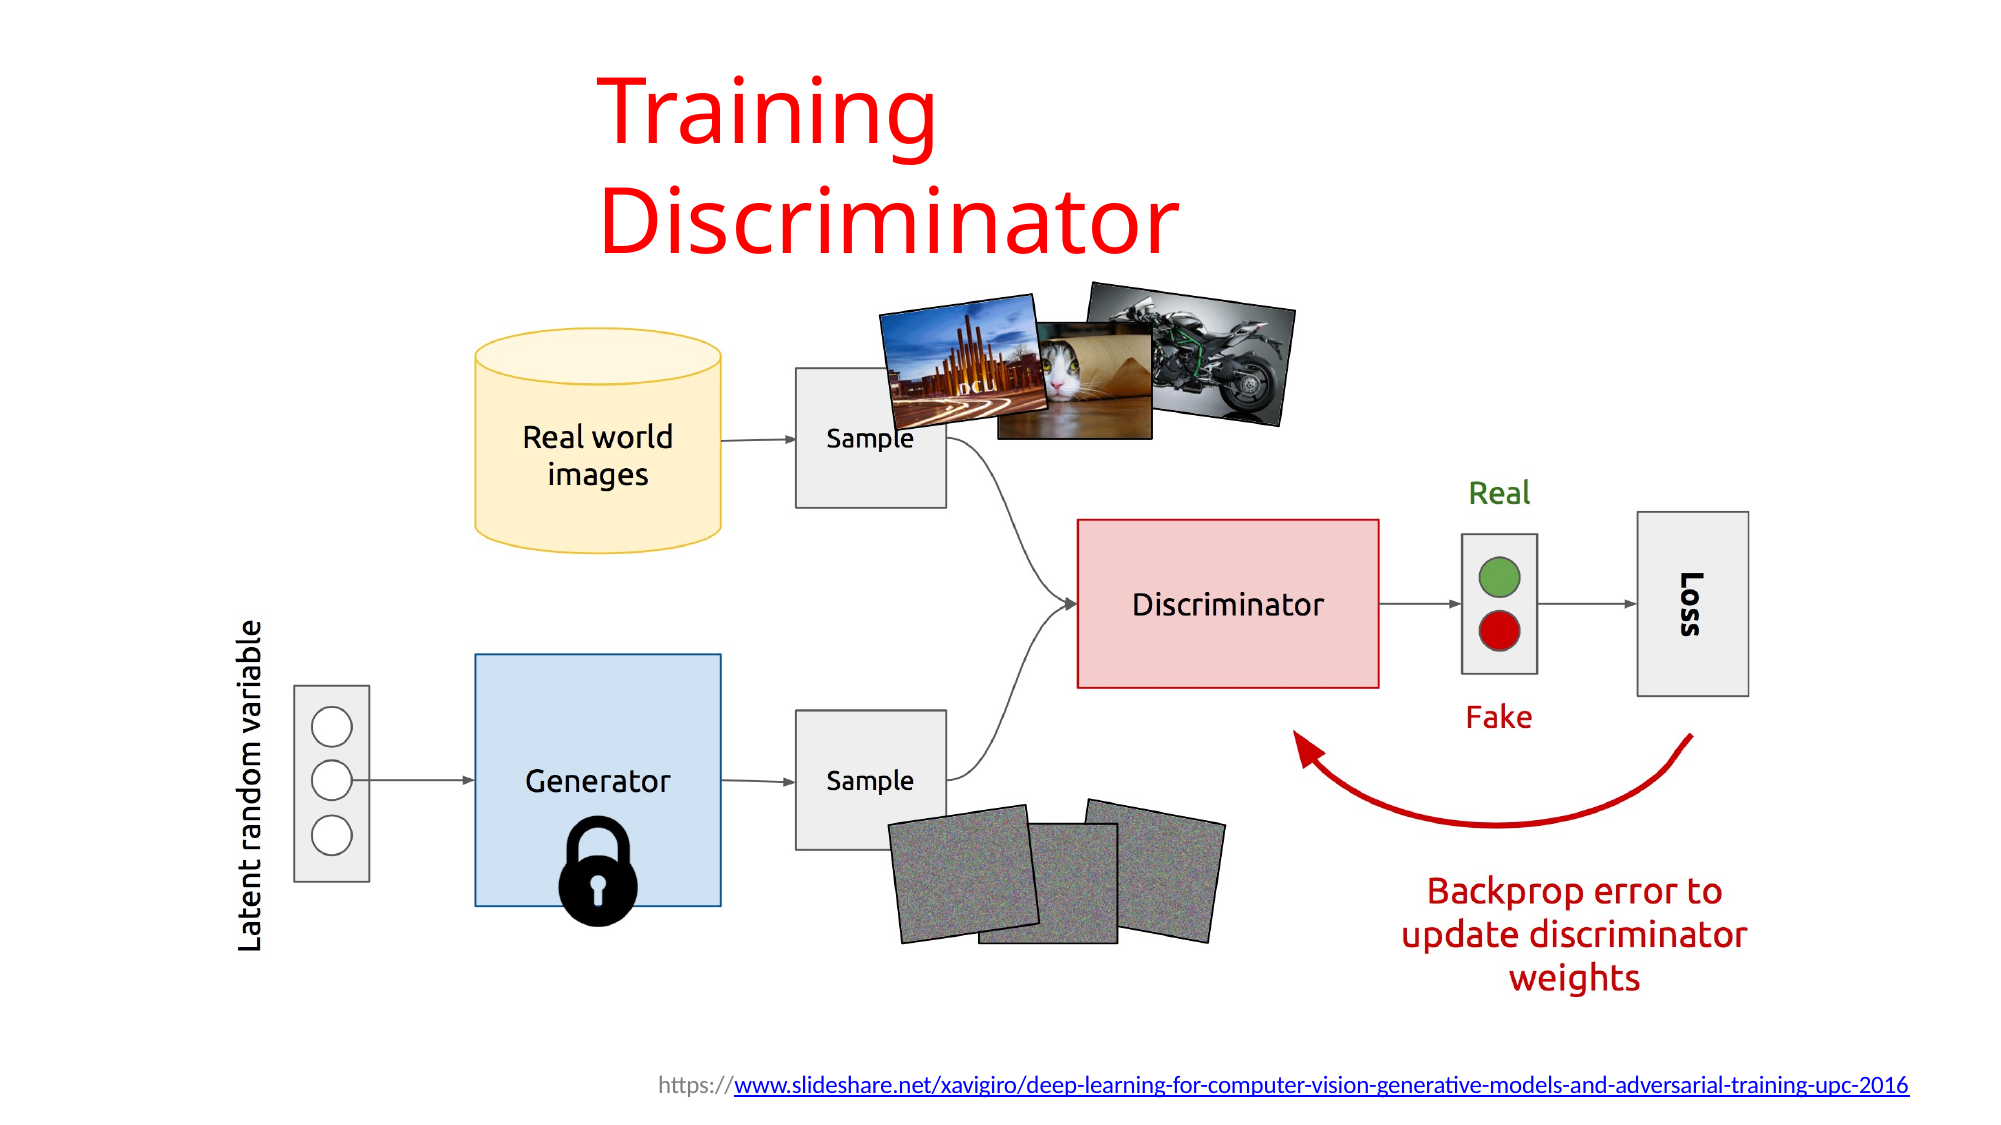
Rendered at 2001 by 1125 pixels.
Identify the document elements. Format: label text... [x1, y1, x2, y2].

text_box https://www.slideshare.net/xavigiro/deep-learning-for-computer-vision-generative-models-and-adversarial-training-upc-2016 [655, 1067, 1938, 1099]
title Training Discriminator [594, 50, 1408, 273]
text_box [234, 281, 1750, 997]
